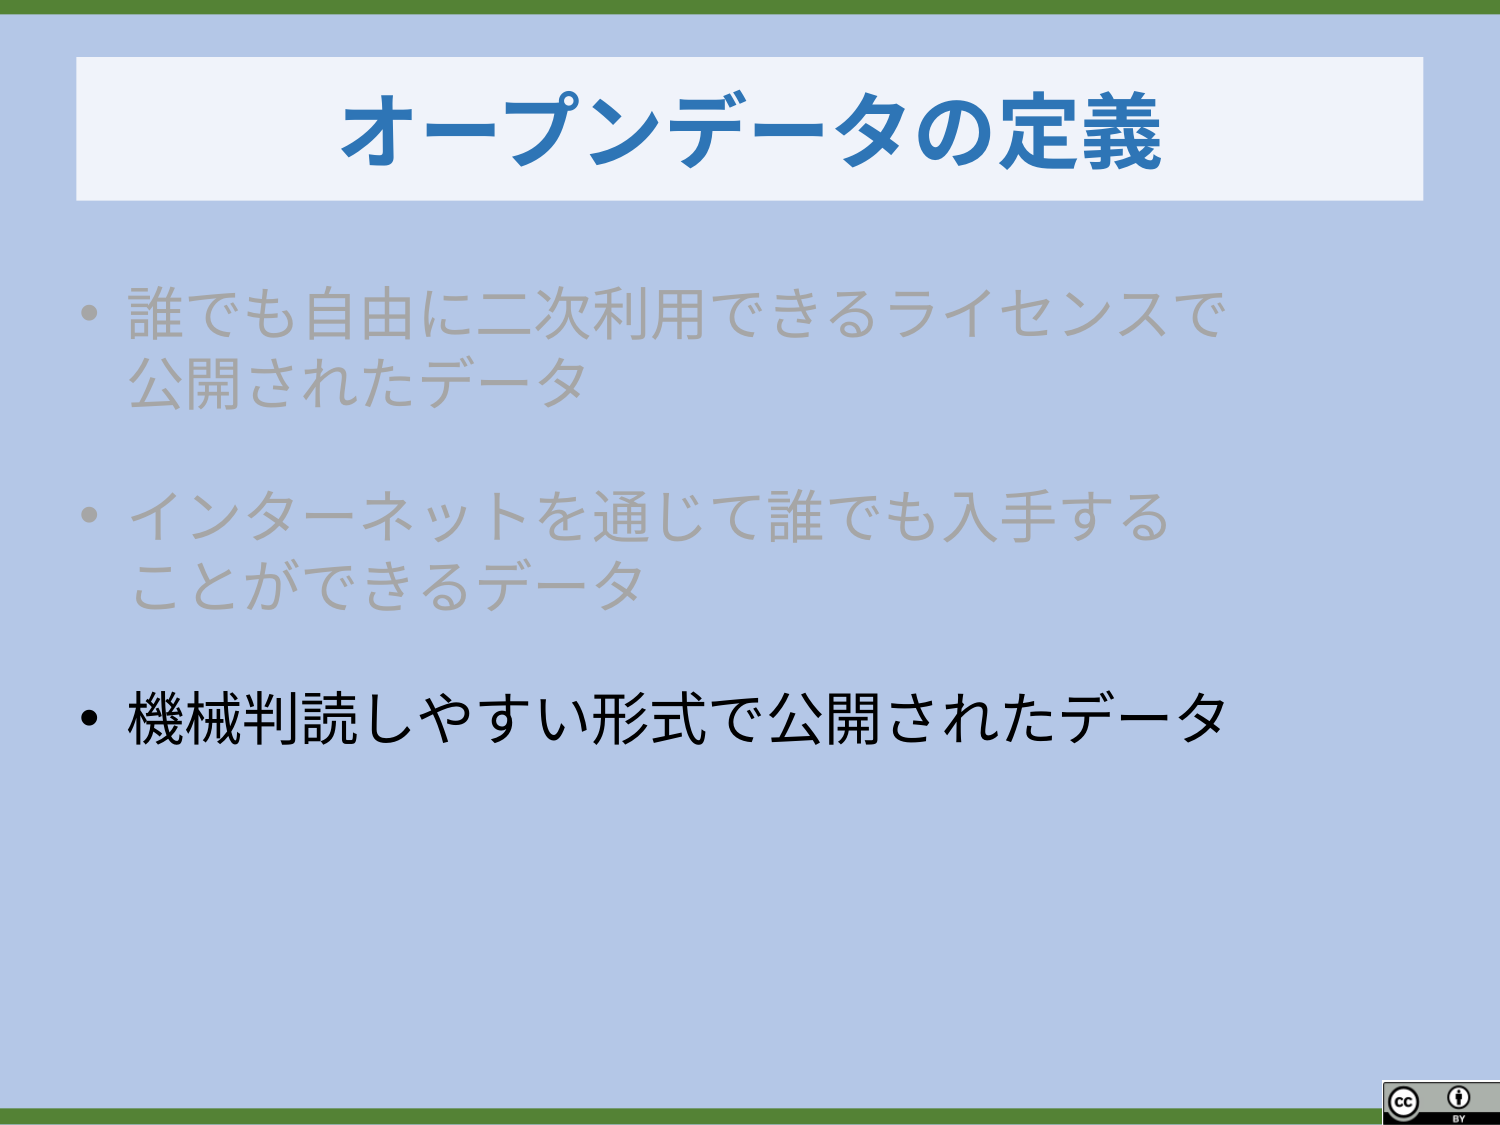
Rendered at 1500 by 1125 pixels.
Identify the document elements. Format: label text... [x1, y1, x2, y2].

text_box 誰でも自由に二次利用できるライセンスで 公開されたデータ インターネットを通じて誰でも入手する ことができるデータ 機械判読しやすい形式で公開されたデータ [64, 270, 1459, 760]
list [1382, 1080, 1500, 1125]
text_box オープンデータの定義 [76, 57, 1424, 201]
